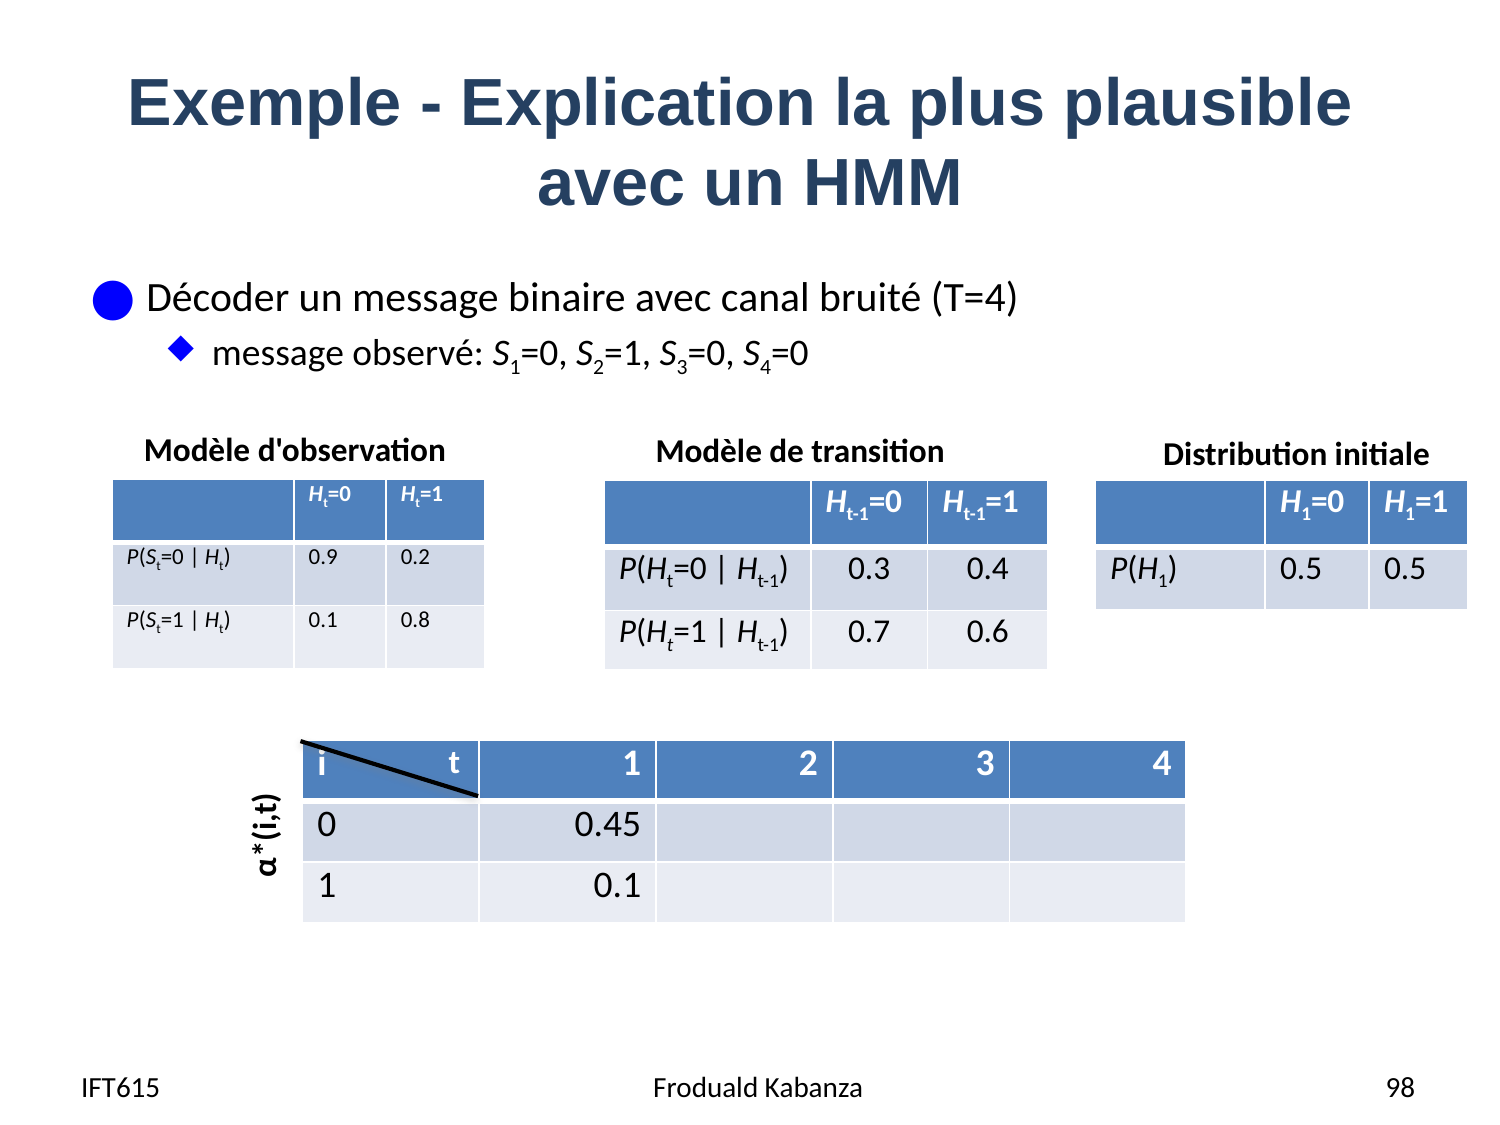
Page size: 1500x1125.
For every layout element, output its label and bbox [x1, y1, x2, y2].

table_header [928, 481, 1047, 544]
table_cell [1010, 804, 1185, 861]
footer [520, 1056, 996, 1117]
table_header [812, 481, 927, 544]
text_box [235, 758, 290, 892]
table_cell [387, 545, 484, 605]
table_cell [480, 863, 655, 922]
table_cell [303, 804, 478, 861]
table_cell [605, 550, 810, 610]
table_cell [812, 611, 927, 669]
table_cell [928, 611, 1047, 669]
table_cell [834, 863, 1009, 922]
table_header [113, 480, 293, 540]
table_header [387, 480, 484, 540]
table_cell [1370, 550, 1467, 609]
table_cell [834, 804, 1009, 861]
text_box [129, 420, 490, 476]
table_header [295, 480, 385, 540]
table_cell [480, 804, 655, 861]
table_cell [812, 550, 927, 610]
table_header [605, 481, 810, 544]
table_cell [928, 550, 1047, 610]
table_cell [657, 804, 832, 861]
table_cell [1096, 550, 1264, 609]
table_cell [1266, 550, 1368, 609]
text_box [1148, 424, 1500, 480]
table_header [834, 741, 1009, 798]
table_cell [657, 863, 832, 922]
table_cell [1010, 863, 1185, 922]
table_cell [295, 545, 385, 605]
title [75, 45, 1425, 233]
table_cell [387, 606, 484, 668]
table_header [657, 741, 832, 798]
table_cell [113, 545, 293, 605]
table_cell [295, 606, 385, 668]
text_box [640, 421, 1042, 477]
table_header [1266, 481, 1368, 544]
slide_number [1080, 1056, 1431, 1117]
table_cell [303, 863, 478, 922]
table_header [1370, 481, 1467, 544]
table_header [1096, 481, 1264, 544]
table_cell [113, 606, 293, 668]
text_box [300, 732, 479, 797]
table_header [1010, 741, 1185, 798]
slide_number [66, 1056, 356, 1117]
table_cell [605, 611, 810, 669]
table_header [480, 741, 655, 798]
list [75, 262, 1425, 1005]
